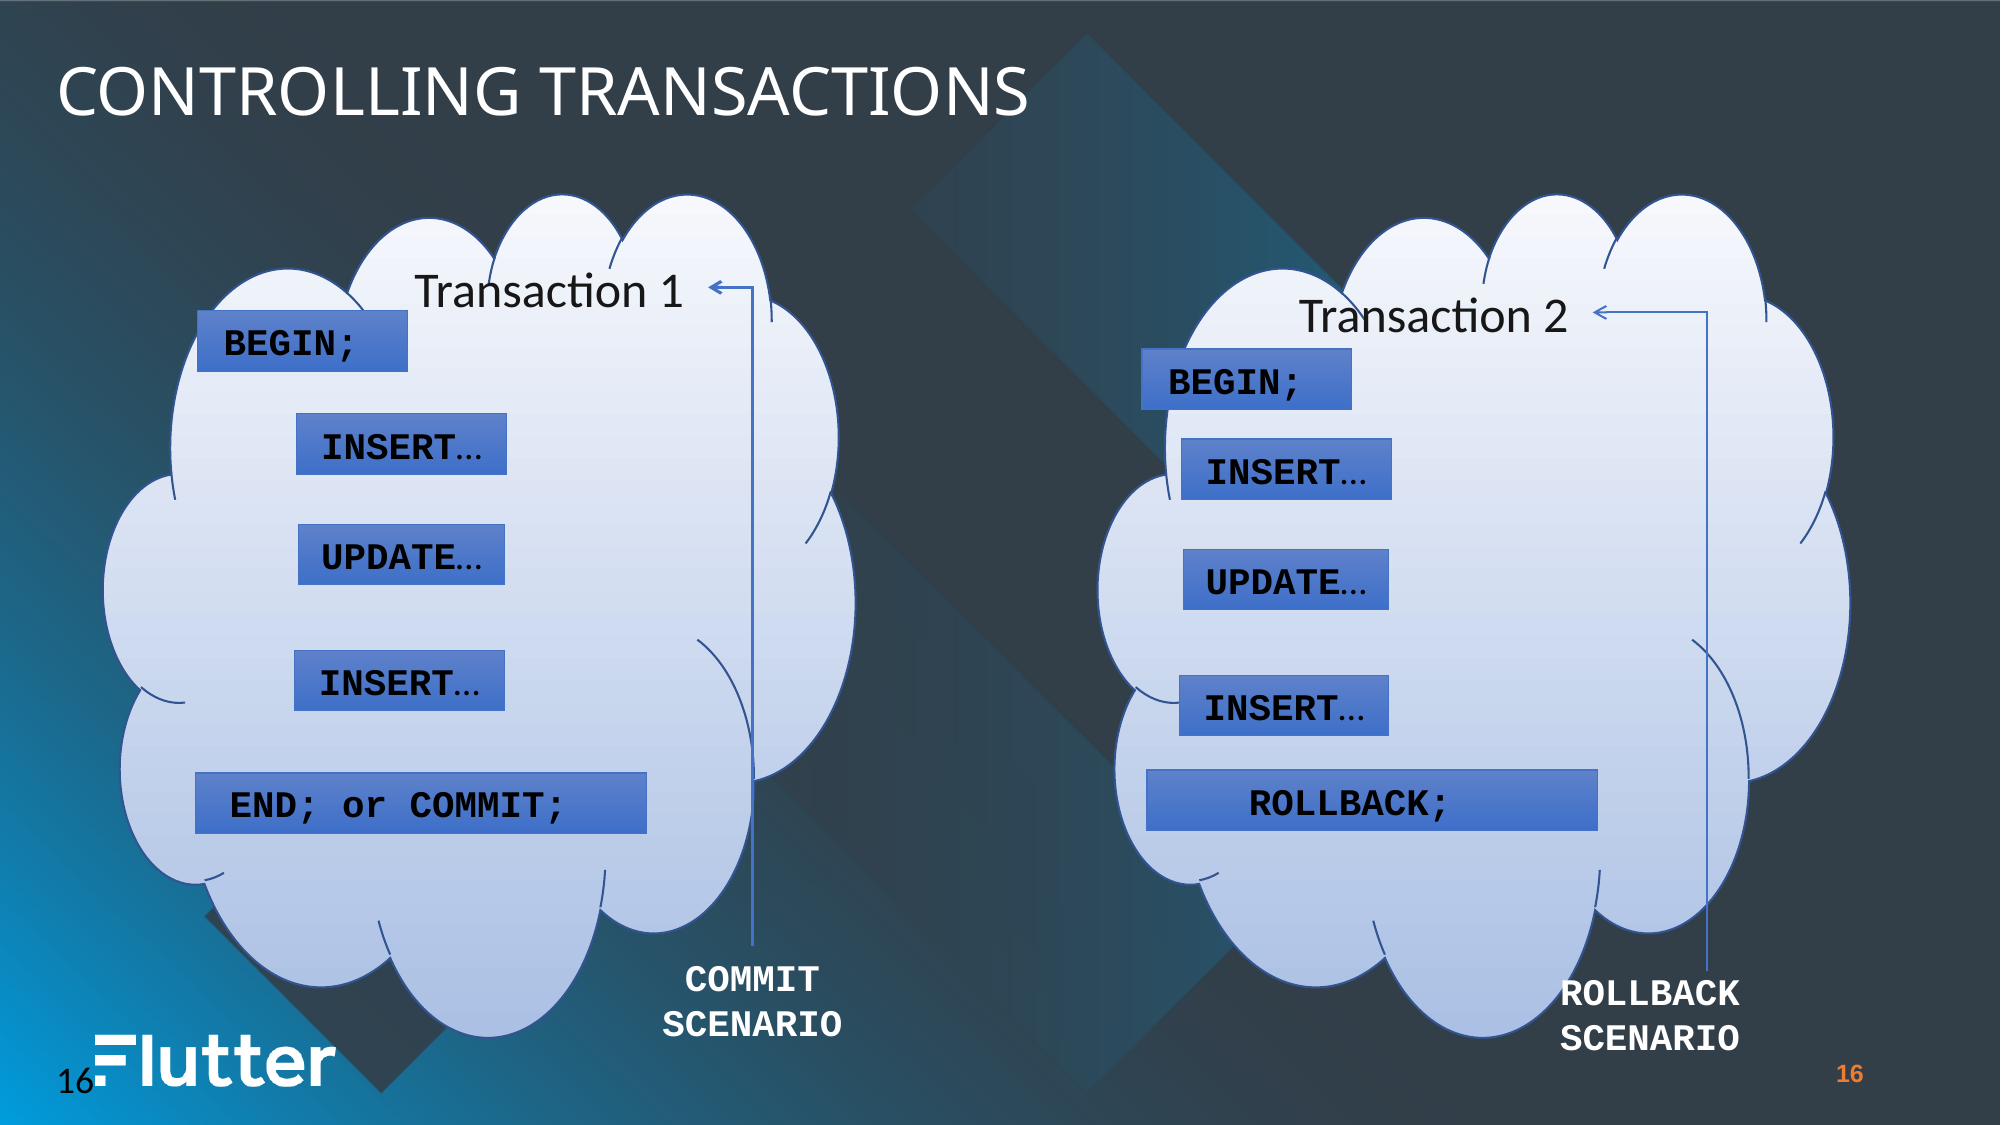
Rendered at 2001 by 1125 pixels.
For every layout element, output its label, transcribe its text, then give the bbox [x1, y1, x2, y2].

text_box INSERT… [294, 650, 505, 711]
text_box [211, 216, 489, 310]
text_box 16 [41, 1048, 166, 1109]
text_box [401, 594, 1060, 640]
text_box [101, 289, 751, 1039]
picture [143, 1035, 152, 1048]
text_box UPDATE… [1183, 549, 1389, 610]
text_box UPDATE… [298, 524, 505, 585]
text_box BEGIN; [1141, 348, 1352, 410]
text_box BEGIN; [197, 310, 408, 372]
text_box [1348, 193, 1851, 584]
text_box Transaction 1 [399, 249, 709, 325]
text_box INSERT… [1179, 675, 1389, 736]
text_box END; or COMMIT; [195, 772, 647, 834]
text_box INSERT… [296, 413, 507, 475]
text_box [754, 640, 855, 806]
picture [96, 1035, 135, 1044]
text_box [496, 193, 857, 594]
picture [0, 0, 2000, 1125]
text_box [1708, 700, 1833, 906]
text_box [1320, 584, 1980, 700]
text_box ROLLBACK; [1146, 769, 1598, 831]
text_box ROLLBACK SCENARIO [1474, 961, 1826, 1066]
text_box [1096, 313, 1706, 1039]
text_box Transaction 2 [1284, 275, 1593, 350]
text_box INSERT… [1181, 438, 1392, 500]
text_box [1183, 267, 1317, 348]
text_box Controlling transactions [41, 41, 1459, 130]
text_box COMMIT SCENARIO [576, 946, 929, 1051]
